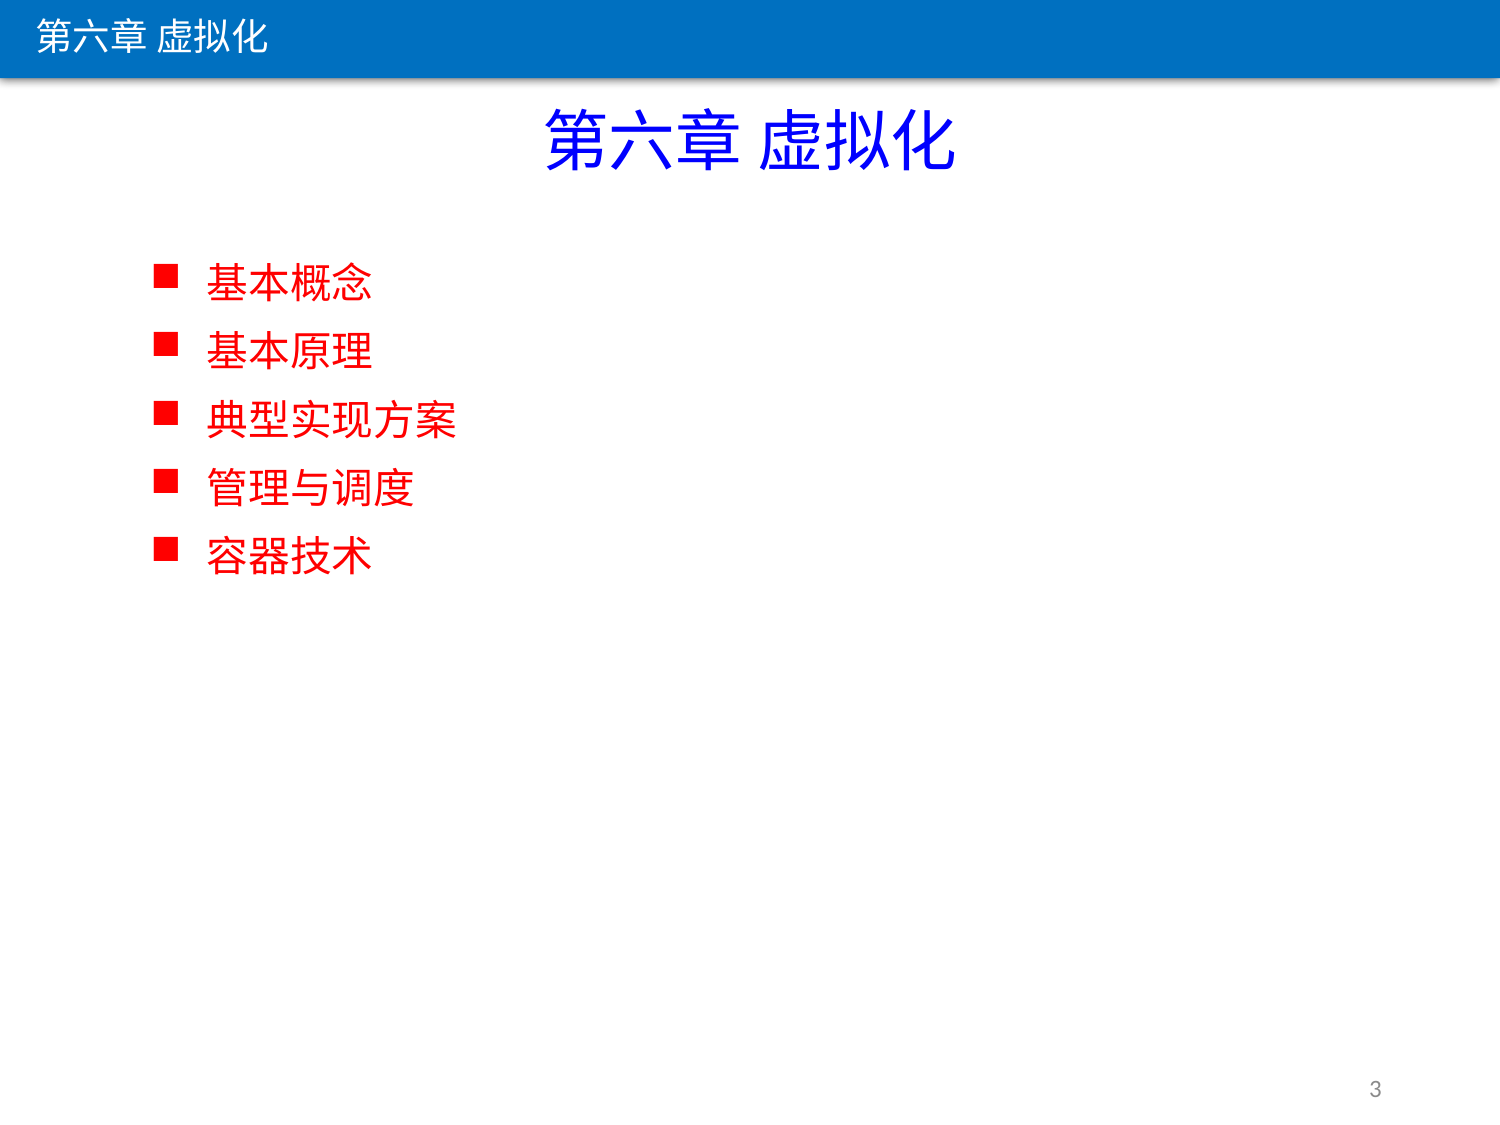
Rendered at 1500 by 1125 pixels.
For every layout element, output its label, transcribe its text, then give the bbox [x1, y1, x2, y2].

text_box 第六章 虚拟化 [0, 91, 1500, 187]
text_box 基本概念 基本原理 典型实现方案 管理与调度 容器技术 [135, 239, 1365, 588]
slide_number 3 [1059, 1057, 1397, 1118]
text_box 第六章 虚拟化 [20, 5, 284, 66]
text_box [0, 0, 1500, 79]
